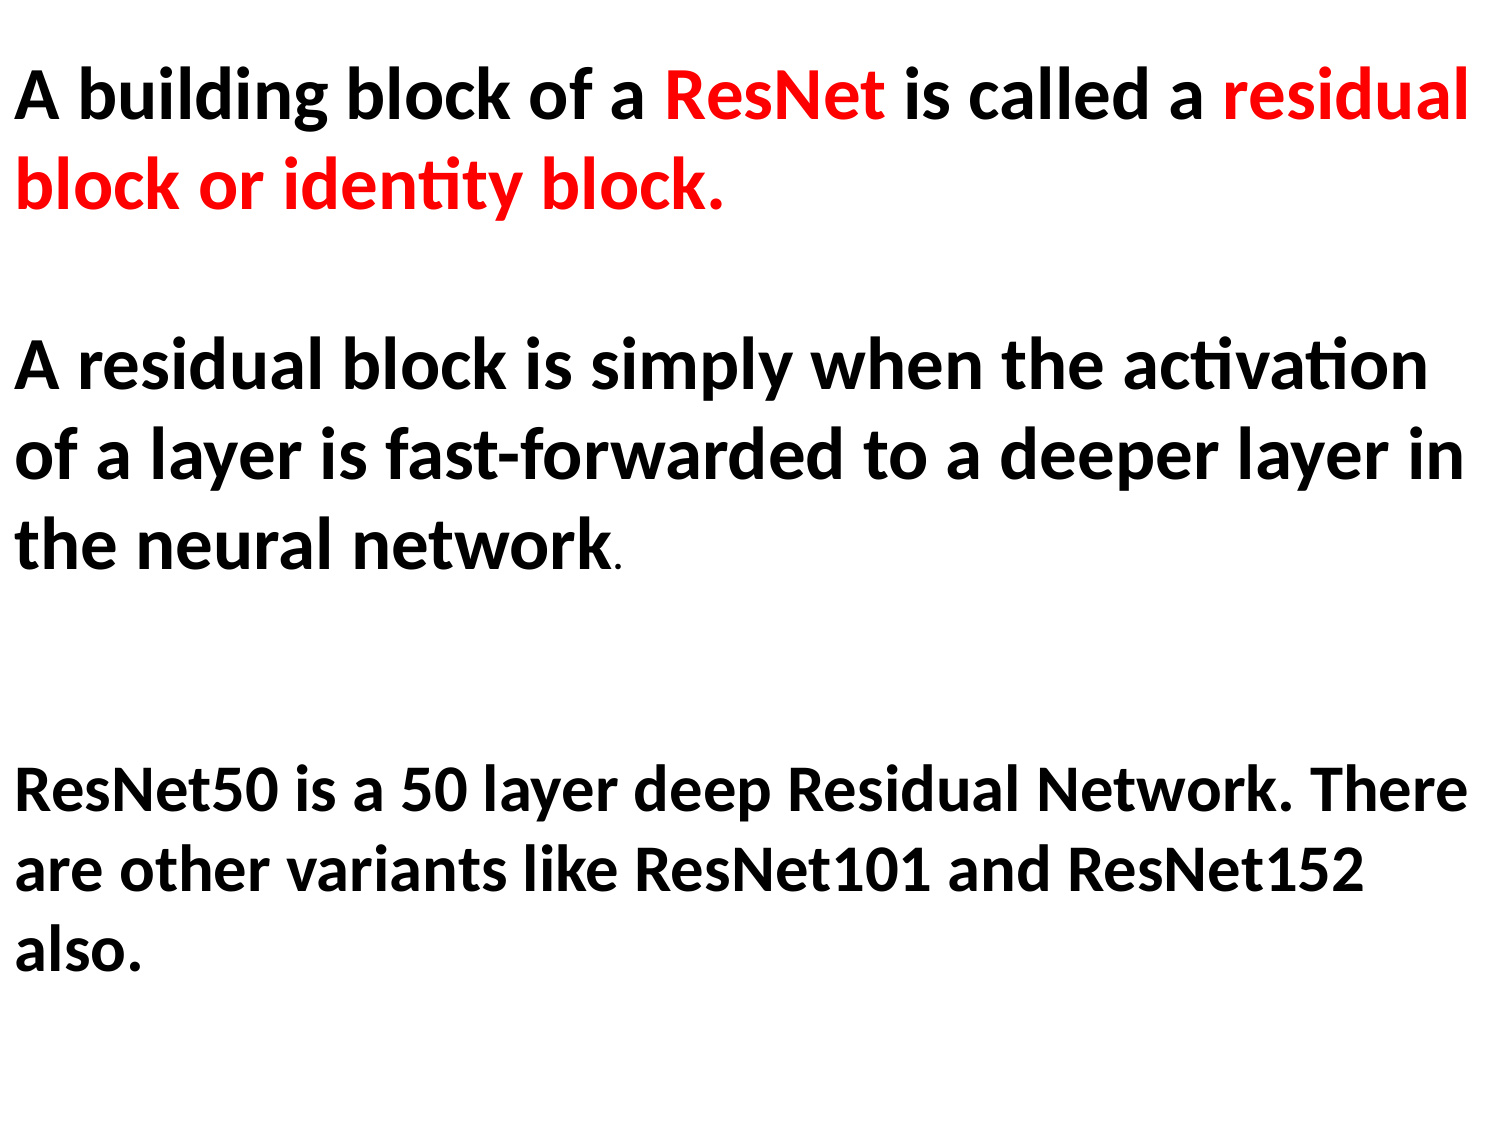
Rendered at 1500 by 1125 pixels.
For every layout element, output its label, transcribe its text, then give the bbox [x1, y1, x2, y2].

text_box ResNet50 is a 50 layer deep Residual Network. There are other variants like ResNet101 and ResNet152 also. [0, 737, 1500, 993]
text_box A building block of a ResNet is called a residual block or identity block. A residual block is simply when the activation of a layer is fast-forwarded to a deeper layer in the neural network. [0, 37, 1500, 683]
